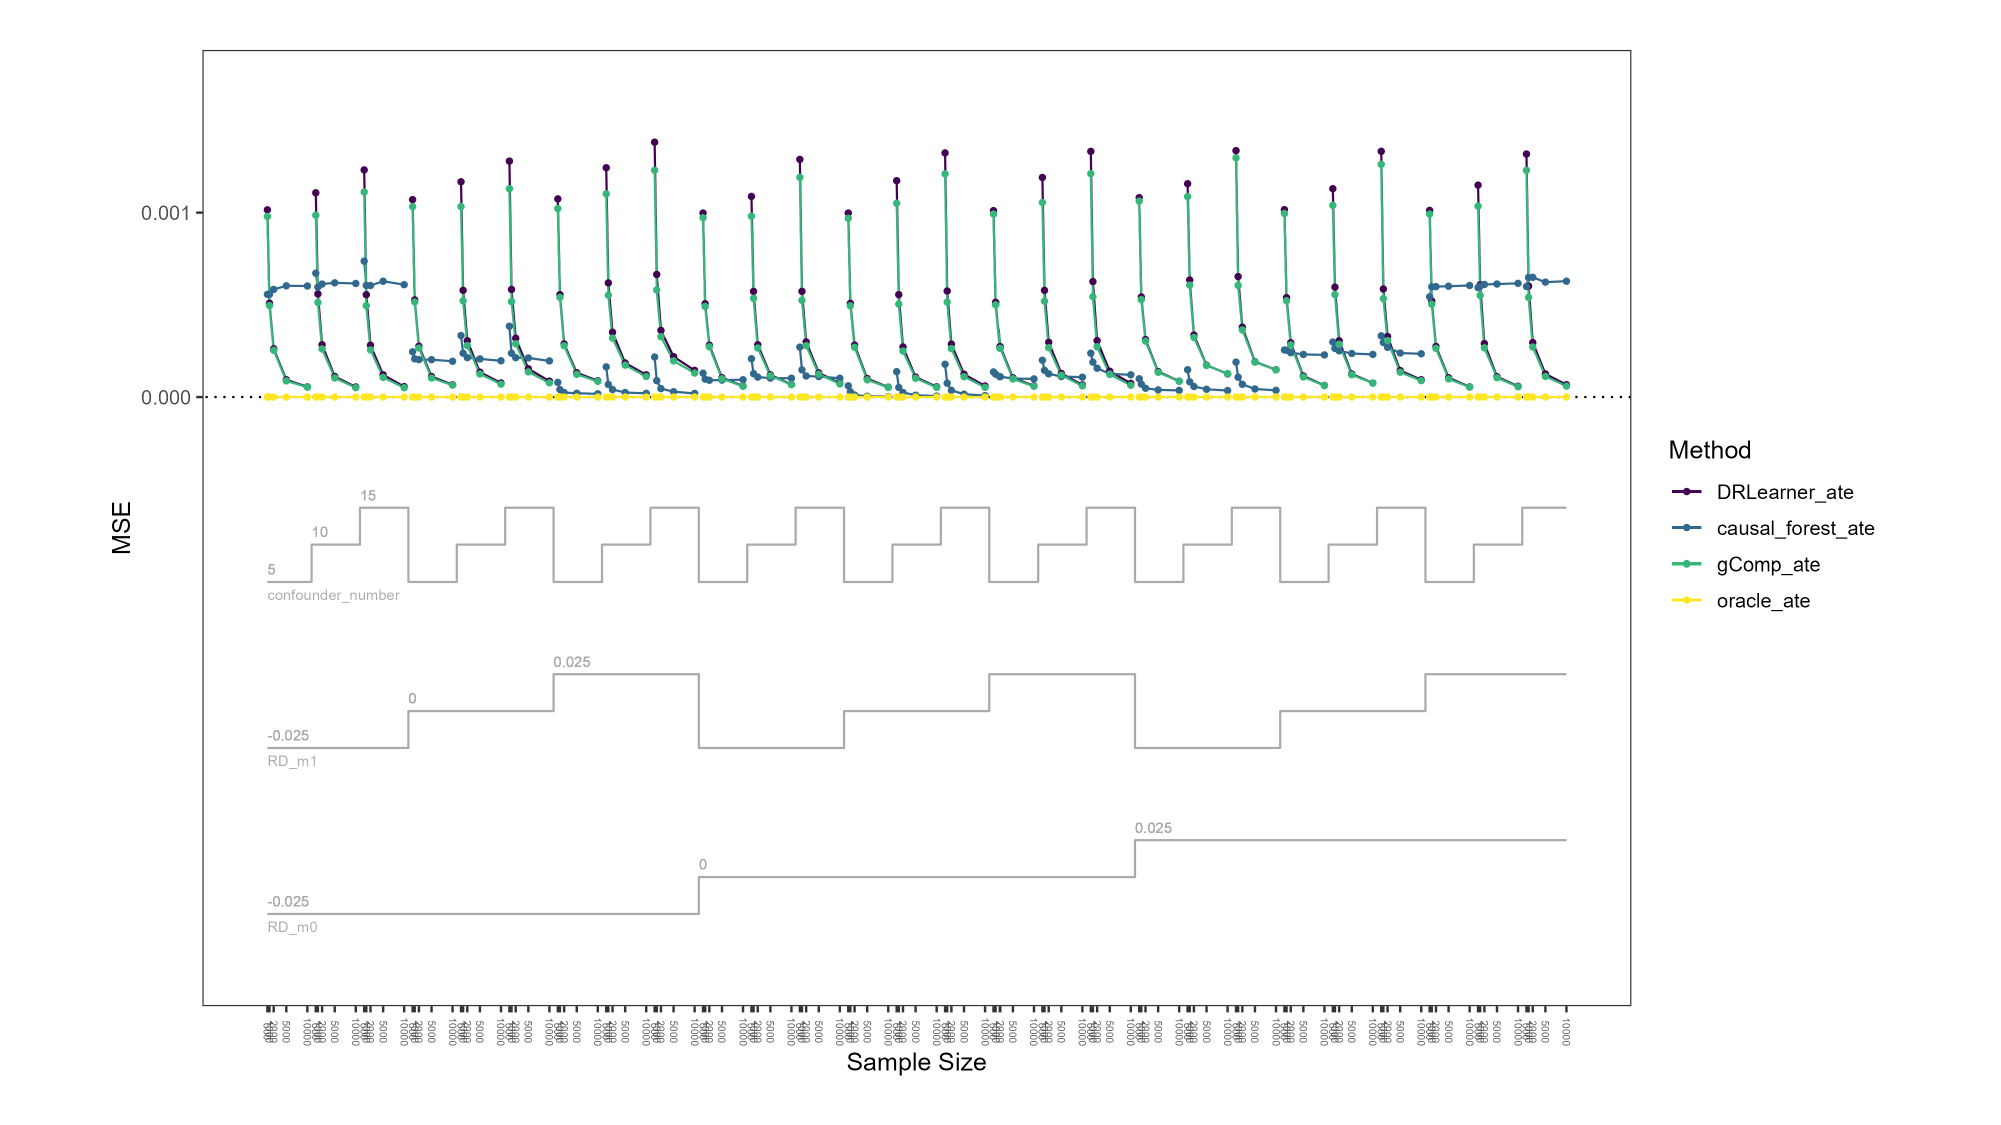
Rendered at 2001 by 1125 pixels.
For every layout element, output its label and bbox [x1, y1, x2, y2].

picture [99, 37, 1900, 1088]
